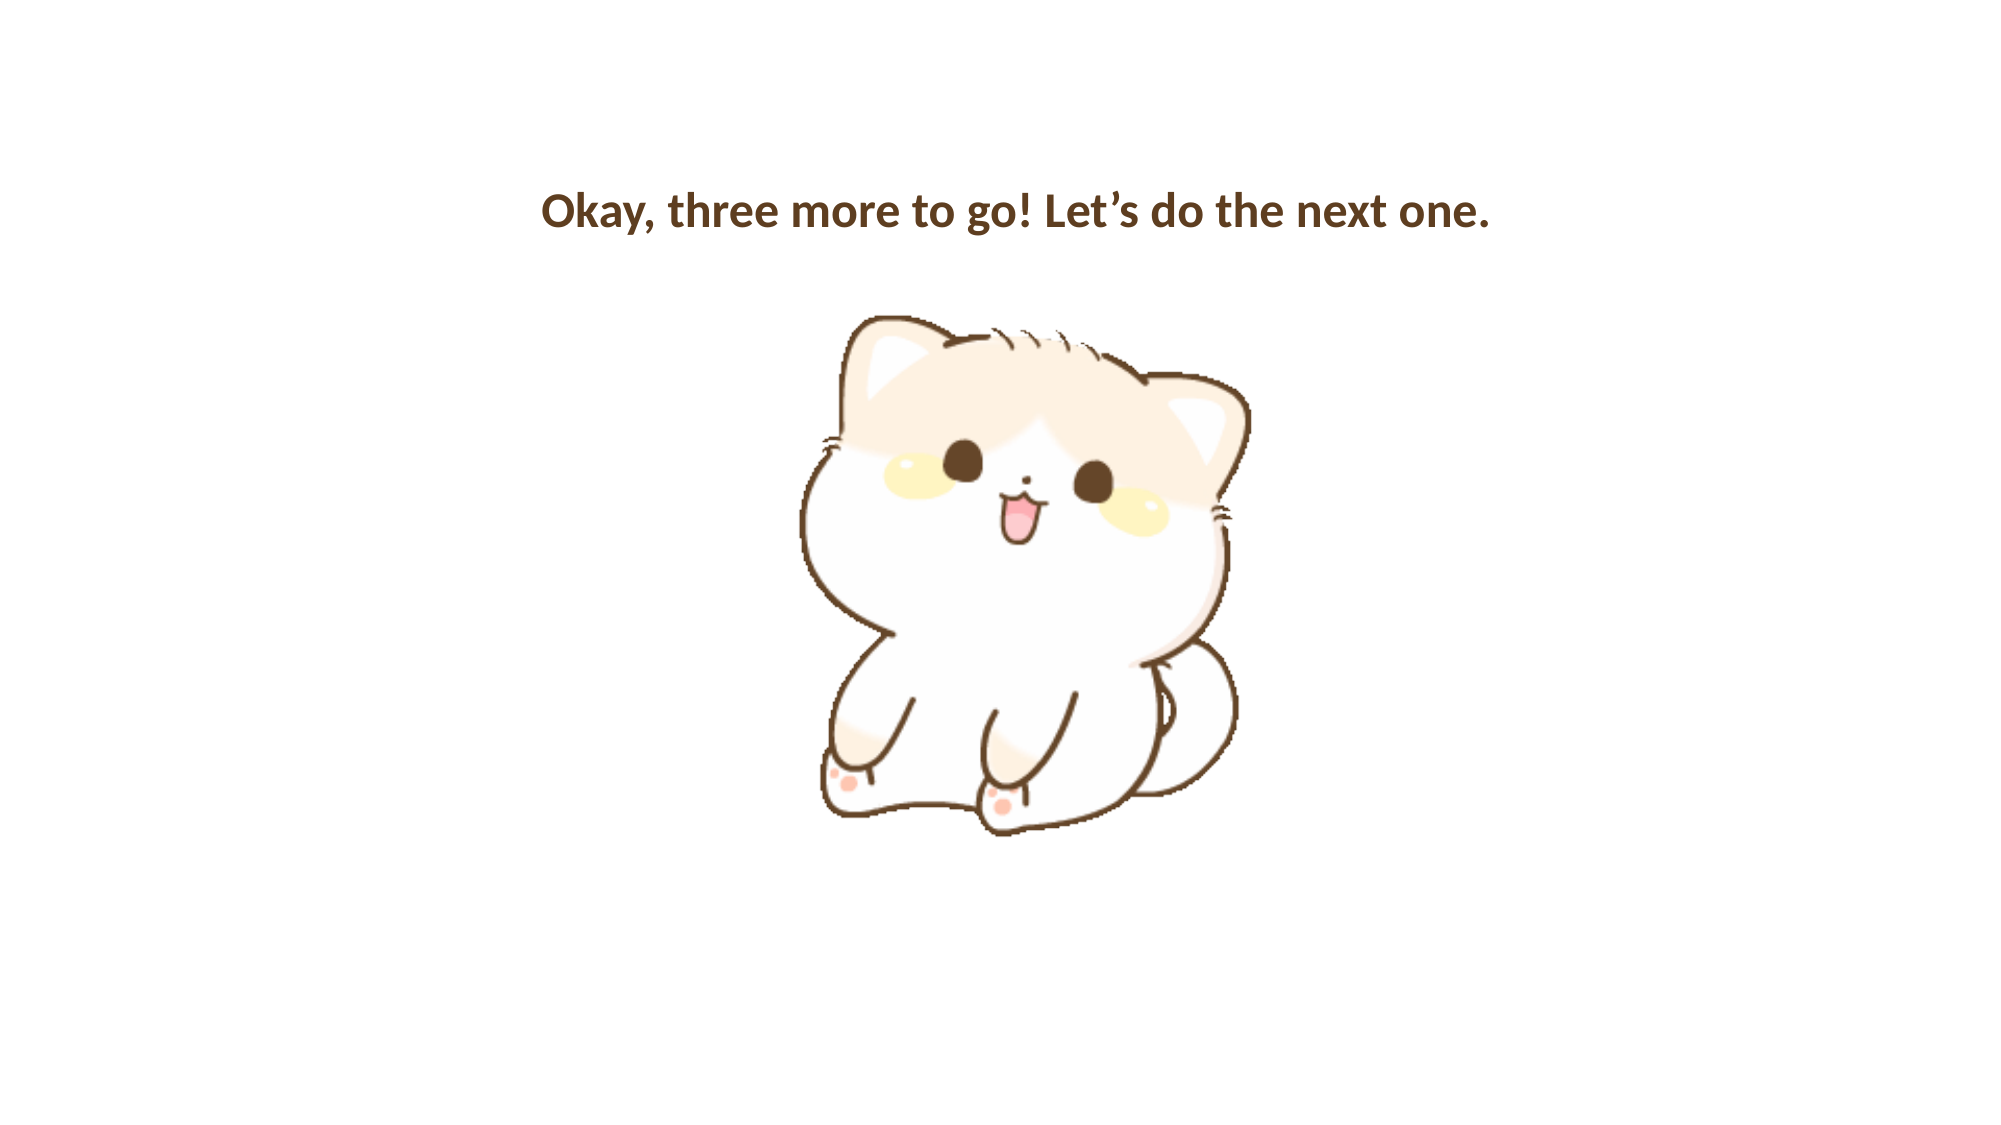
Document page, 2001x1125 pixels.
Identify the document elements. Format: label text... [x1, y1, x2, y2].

text_box Okay, three more to go! Let’s do the next one. [445, 170, 1587, 245]
picture [683, 249, 1350, 875]
